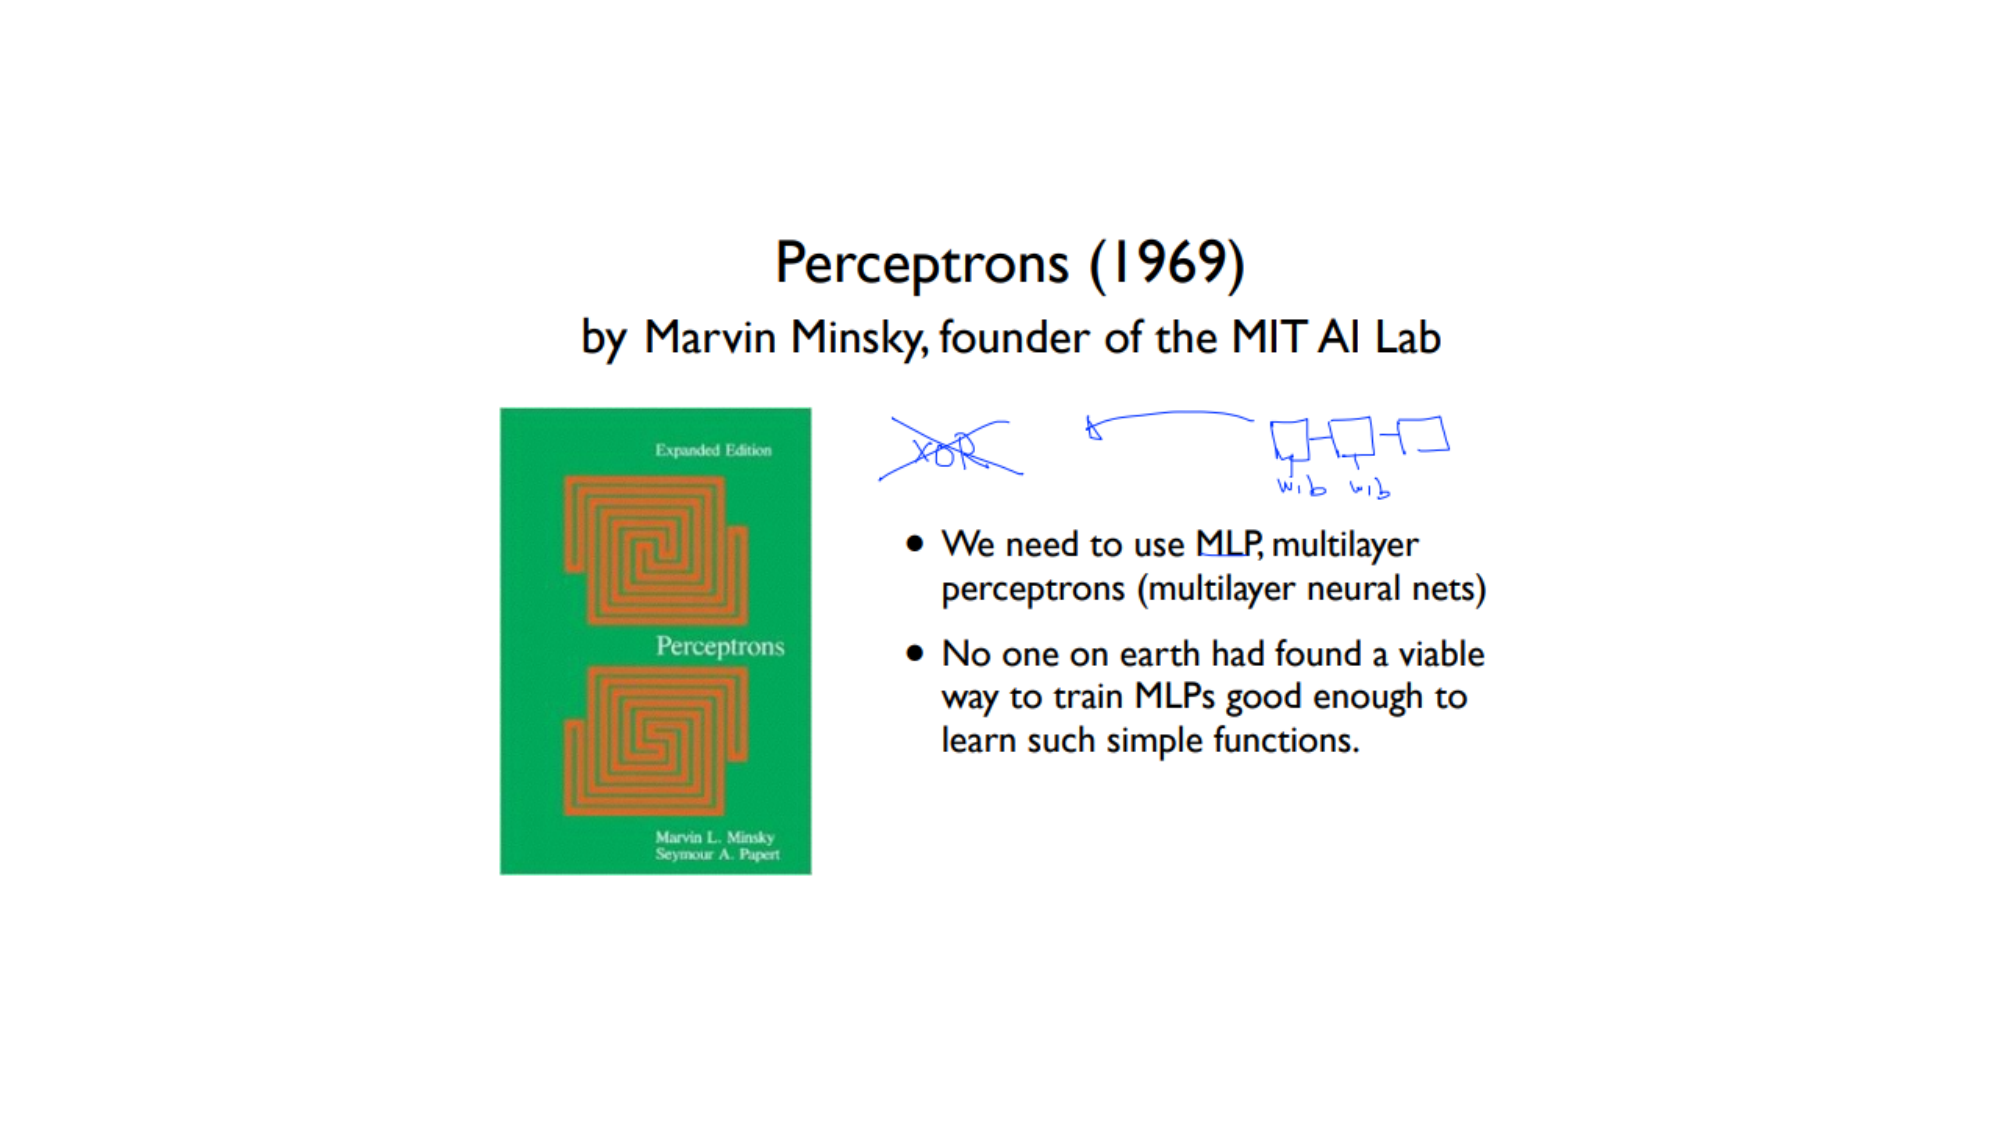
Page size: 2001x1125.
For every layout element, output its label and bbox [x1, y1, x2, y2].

picture [442, 196, 1558, 929]
